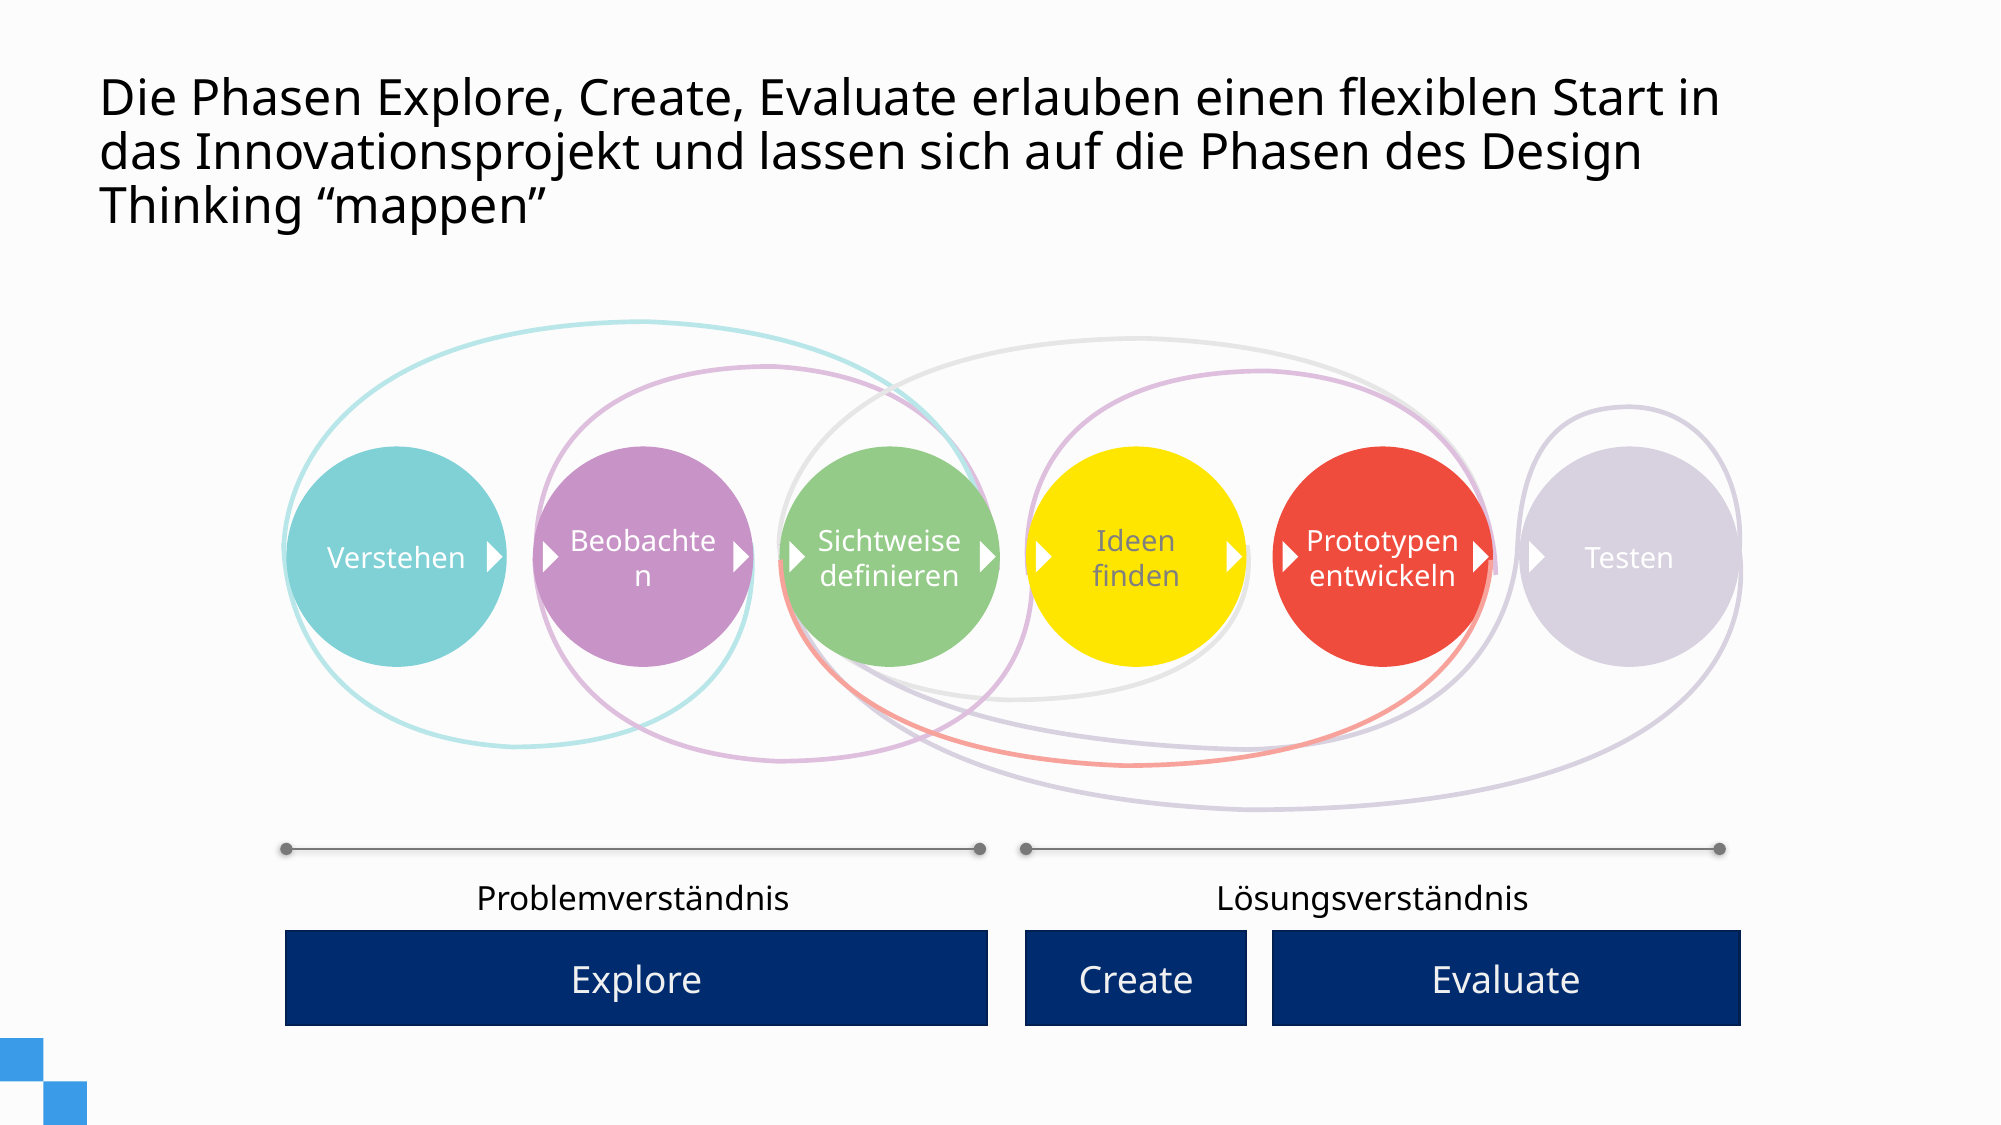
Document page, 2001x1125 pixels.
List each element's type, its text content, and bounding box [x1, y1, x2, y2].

text_box Explore [285, 930, 988, 1026]
text_box Evaluate [1272, 930, 1741, 1026]
text_box Problemverständnis [374, 869, 892, 925]
text_box Lösungsverständnis [1114, 869, 1631, 925]
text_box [273, 321, 1810, 811]
text_box Create [1025, 930, 1247, 1026]
title Die Phasen Explore, Create, Evaluate erlauben einen flexiblen Start in das Innovationsprojekt und lassen sich auf die Phasen des Design Thinking “mappen” [84, 64, 1810, 132]
